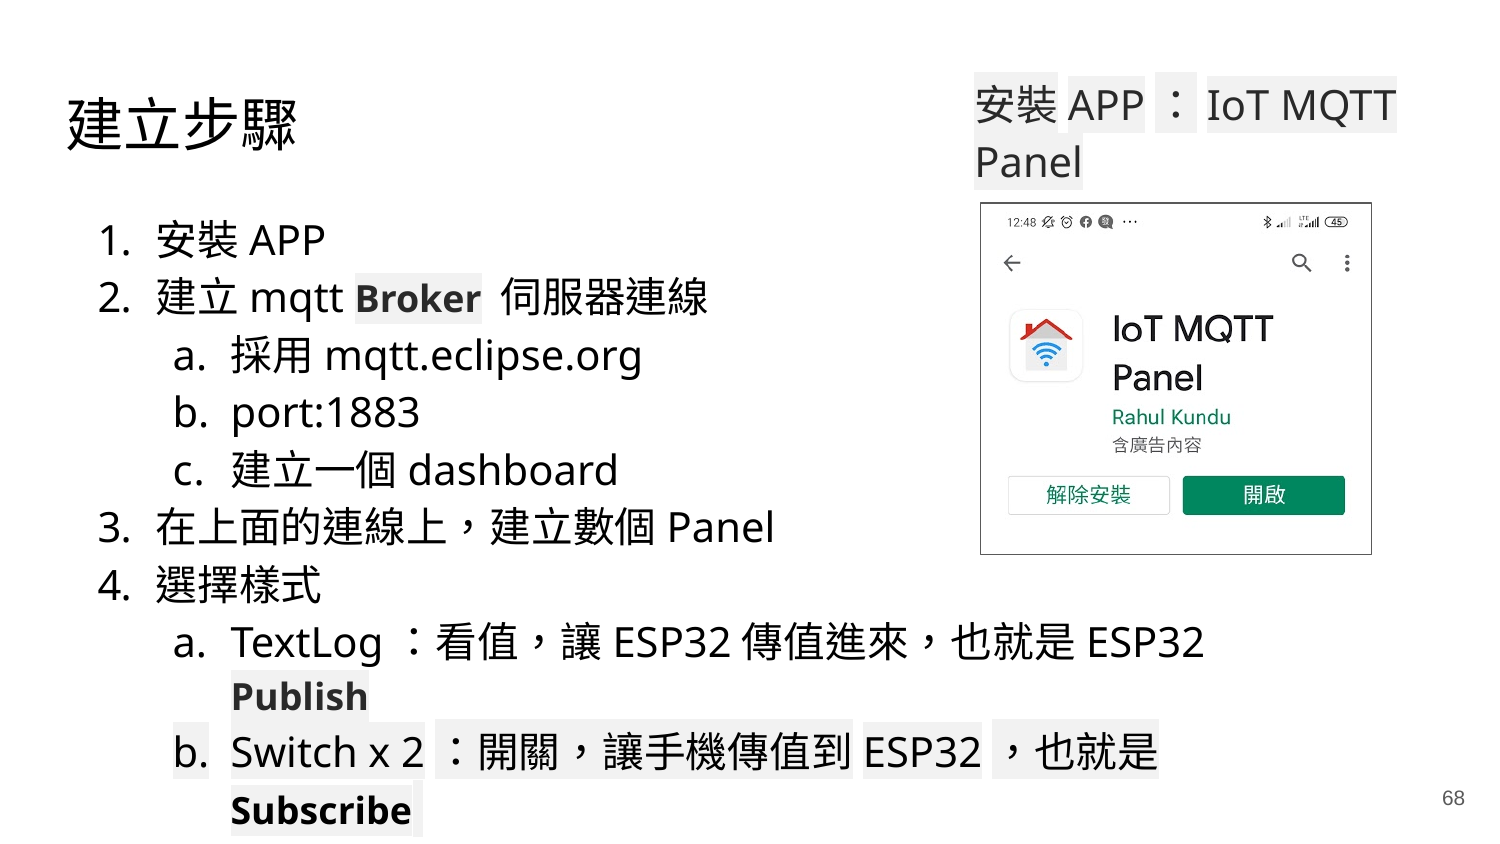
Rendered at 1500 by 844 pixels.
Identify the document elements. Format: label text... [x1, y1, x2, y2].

text_box <編號> [1389, 764, 1480, 830]
picture [981, 203, 1372, 554]
text_box 安裝APP 建立mqtt Broker 伺服器連線 採用mqtt.eclipse.org port:1883 建立一個dashboard 在上面的連線上，建立數個Panel 選擇樣式 TextLog：看值，讓ESP32傳值進來，也就是ESP32 Publish Switch x 2：開關，讓手機傳值到ESP32，也就是Subscribe [65, 191, 1351, 785]
text_box 安裝APP：IoT MQTT Panel [959, 56, 1480, 650]
text_box 建立步驟 [51, 72, 959, 167]
